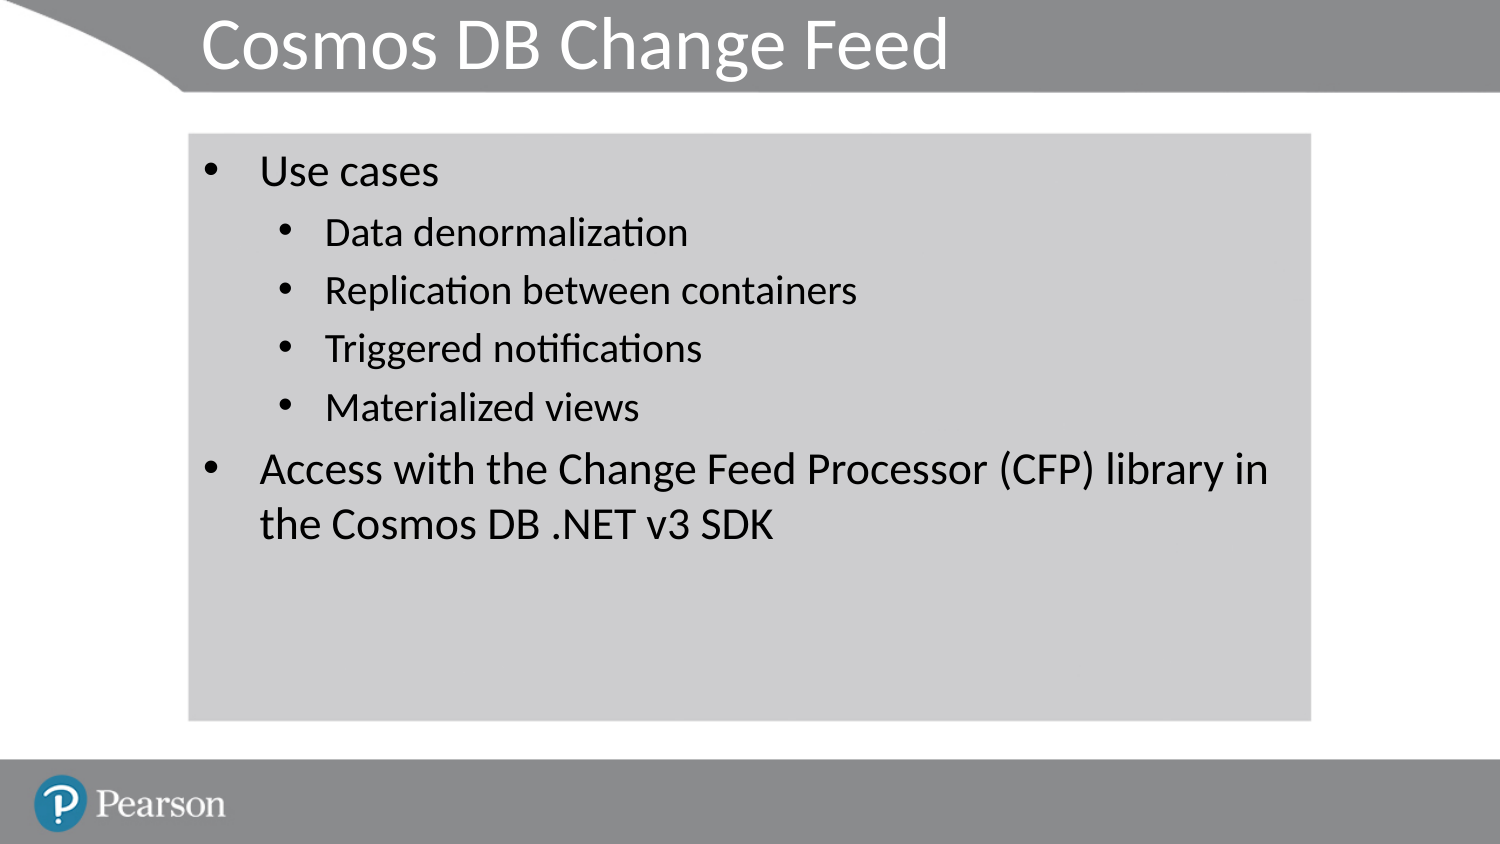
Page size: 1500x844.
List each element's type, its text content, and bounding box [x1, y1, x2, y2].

list Use cases Data denormalization Replication between containers Triggered notifications Materialized views Access with the Change Feed Processor (CFP) library in the Cosmos DB .NET v3 SDK [188, 133, 1311, 716]
picture [0, 0, 1500, 844]
title Cosmos DB Change Feed [186, 0, 1425, 79]
